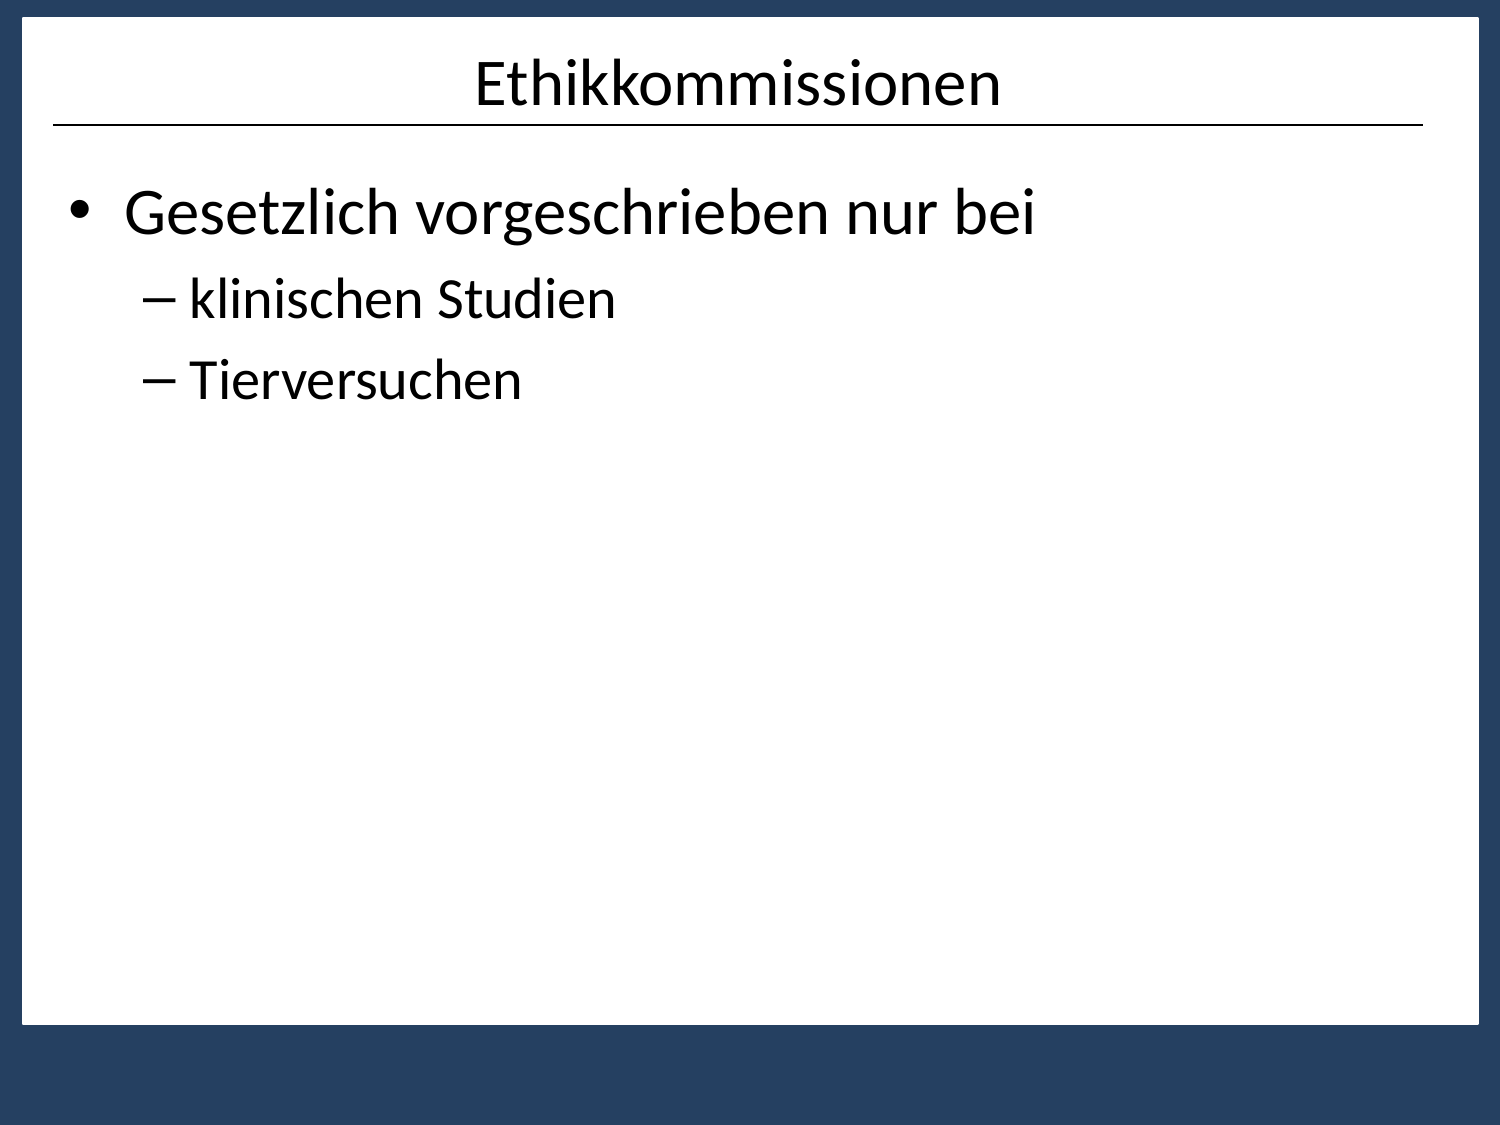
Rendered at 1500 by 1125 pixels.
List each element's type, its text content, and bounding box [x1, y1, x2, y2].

title Ethikkommissionen [53, 30, 1425, 127]
list Gesetzlich vorgeschrieben nur bei klinischen Studien Tierversuchen [53, 160, 1425, 988]
